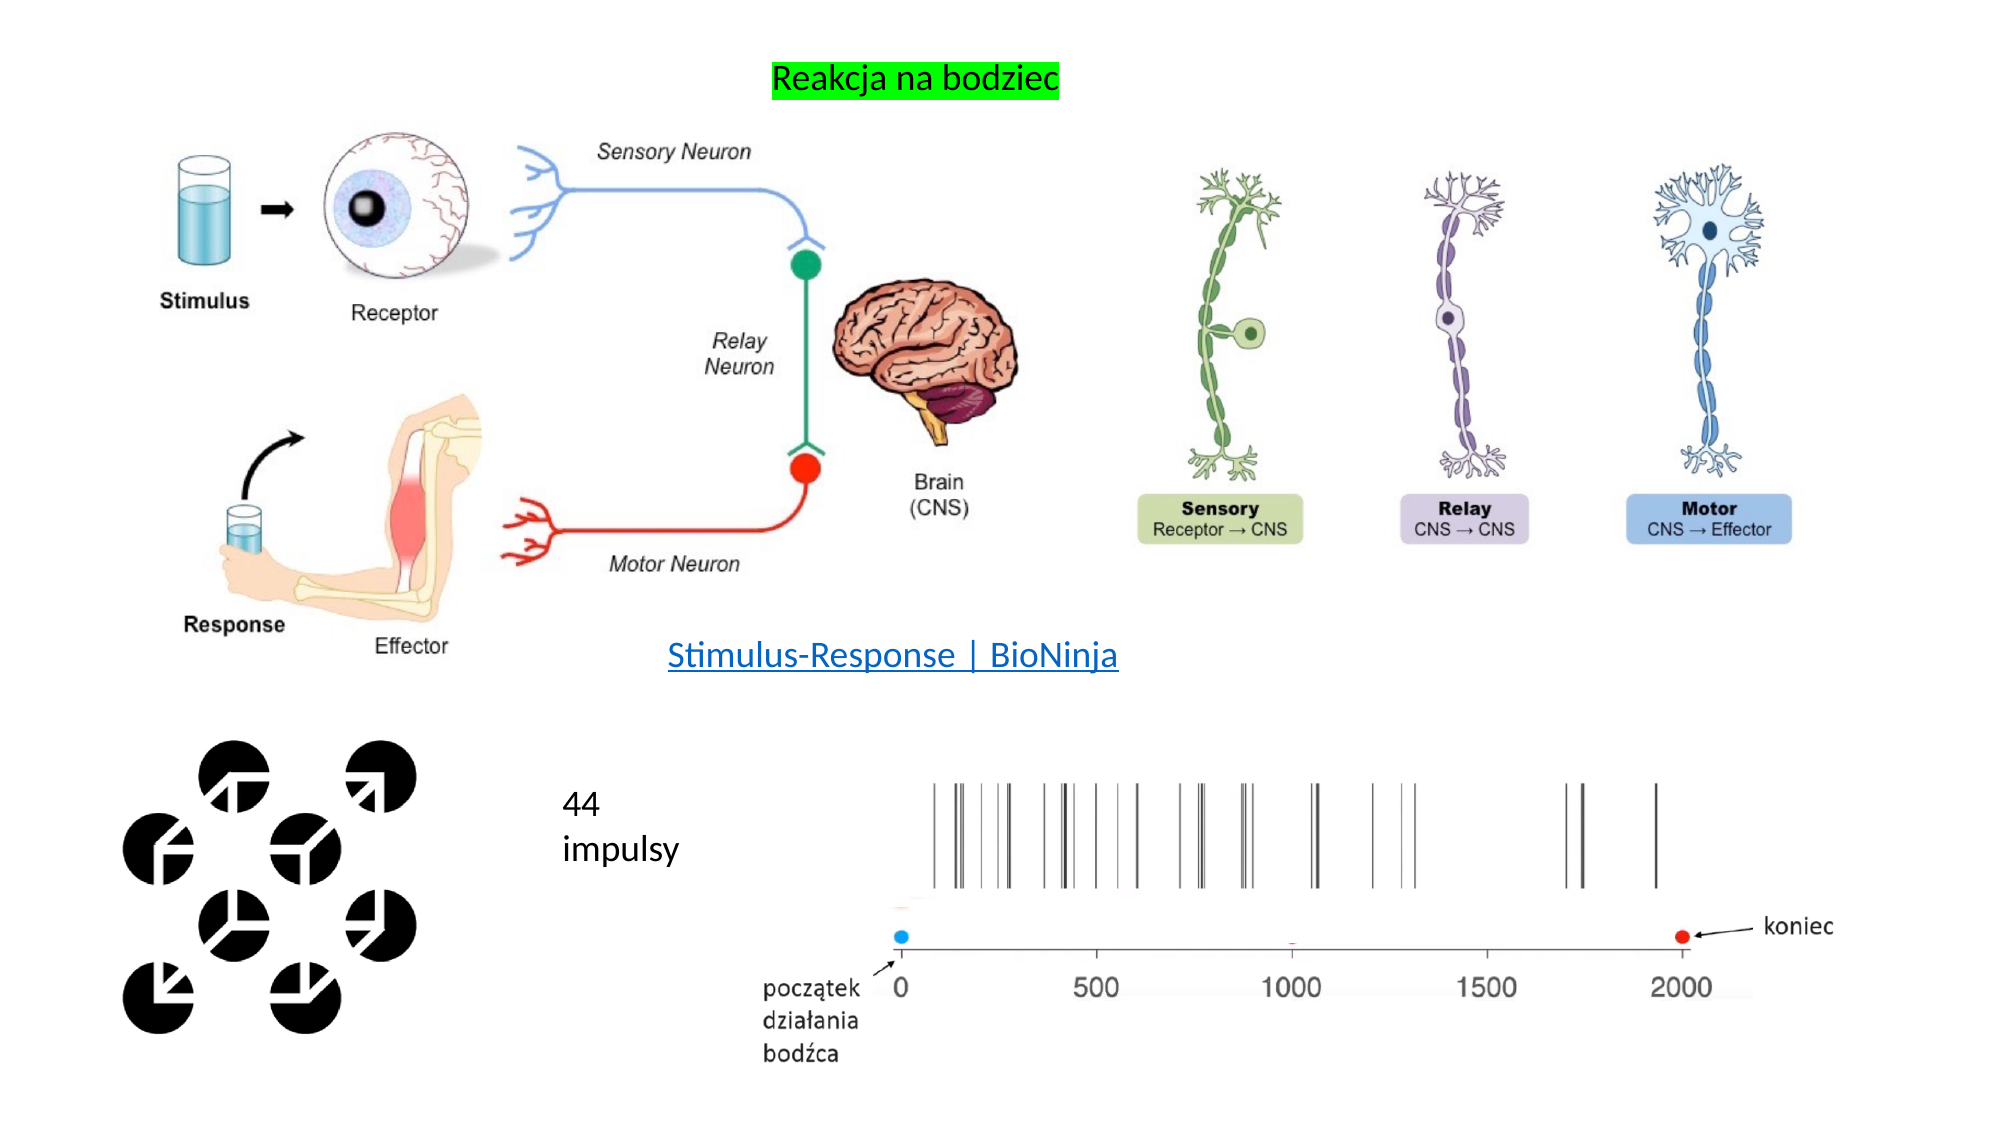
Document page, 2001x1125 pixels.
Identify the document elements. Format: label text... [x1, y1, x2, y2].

picture [719, 751, 1871, 1092]
picture [99, 729, 436, 1038]
text_box 44 impulsy [547, 772, 707, 877]
text_box Stimulus-Response | BioNinja [652, 622, 1653, 682]
picture [146, 117, 1035, 676]
text_box Reakcja na bodziec [757, 45, 1243, 105]
picture [1114, 151, 1810, 556]
